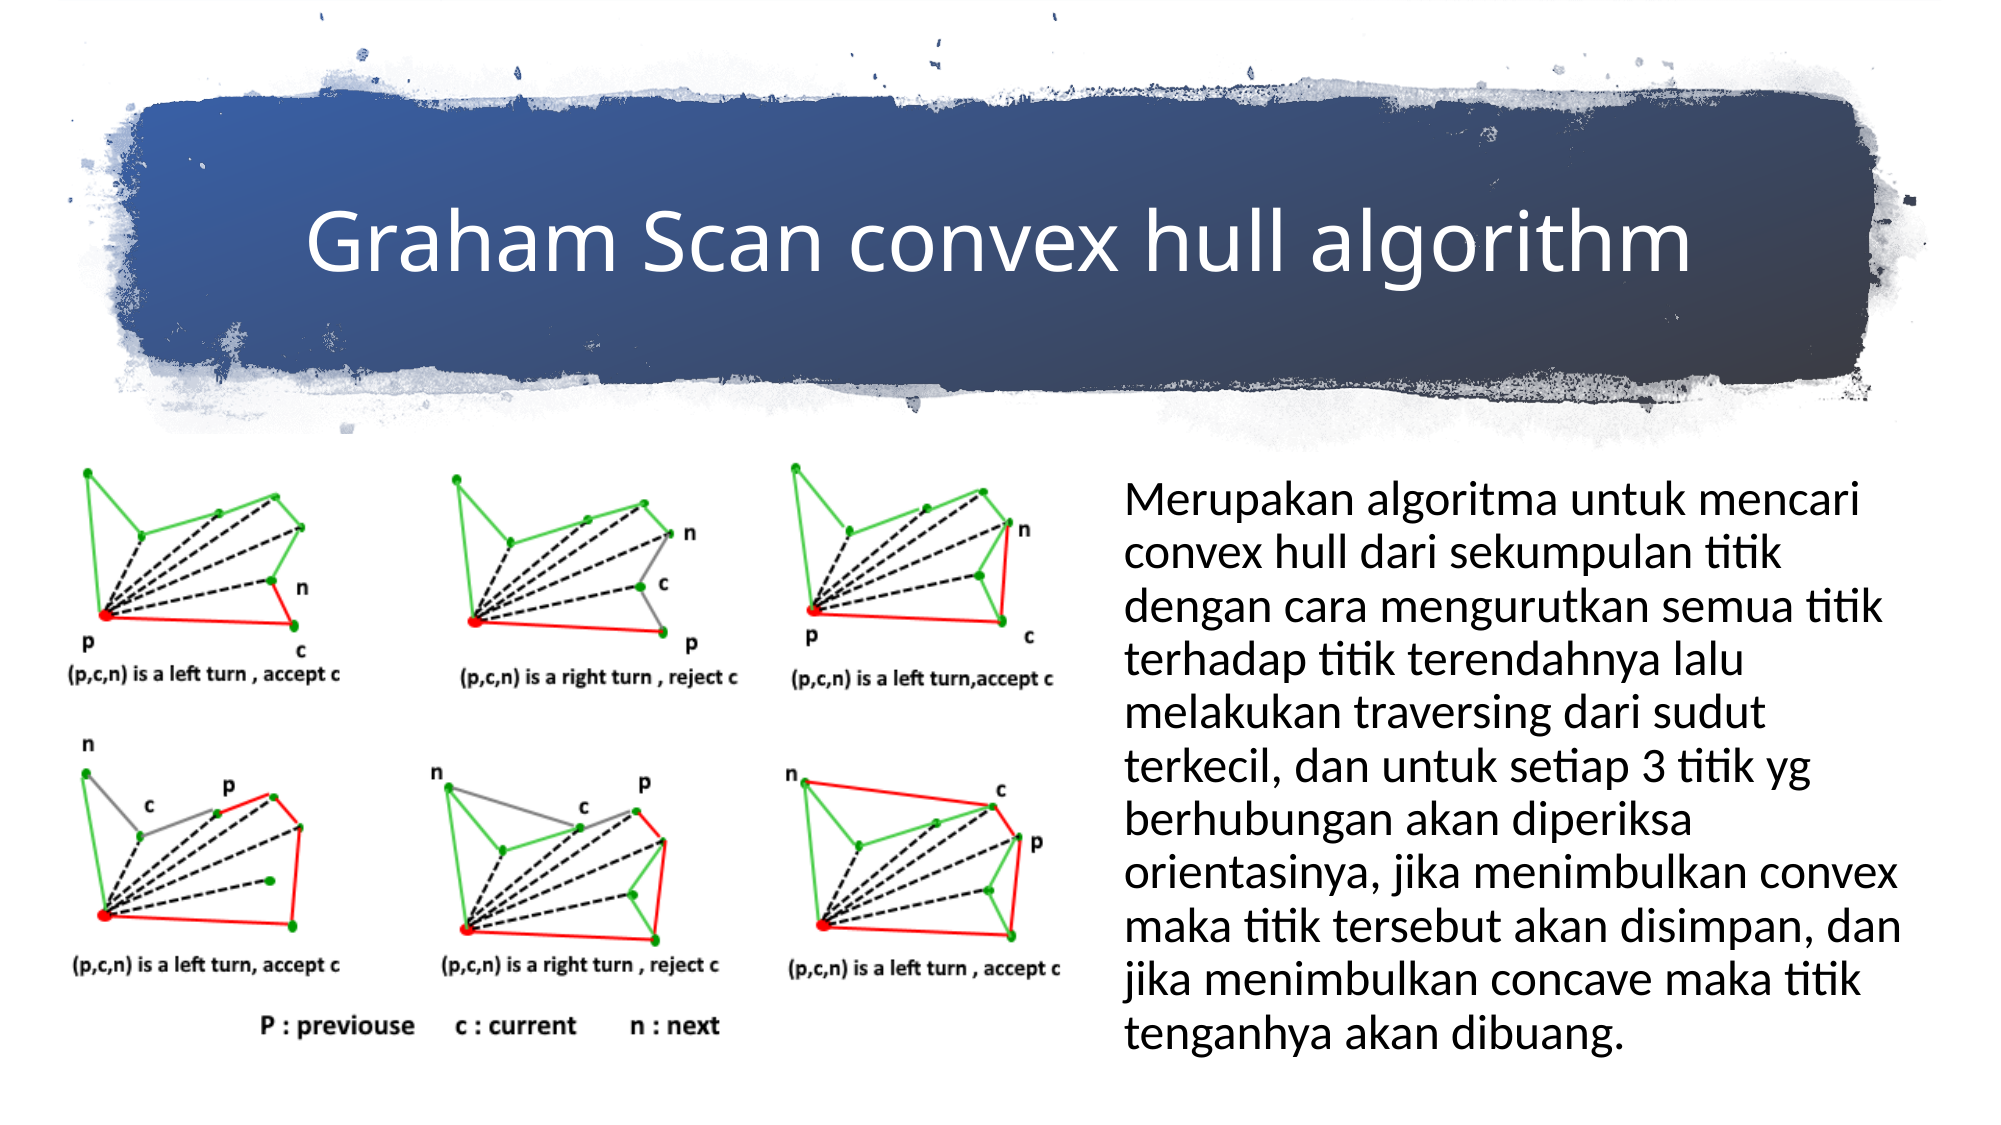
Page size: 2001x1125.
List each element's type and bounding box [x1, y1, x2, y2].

picture [0, 0, 2000, 1125]
text_box [49, 421, 1118, 1054]
